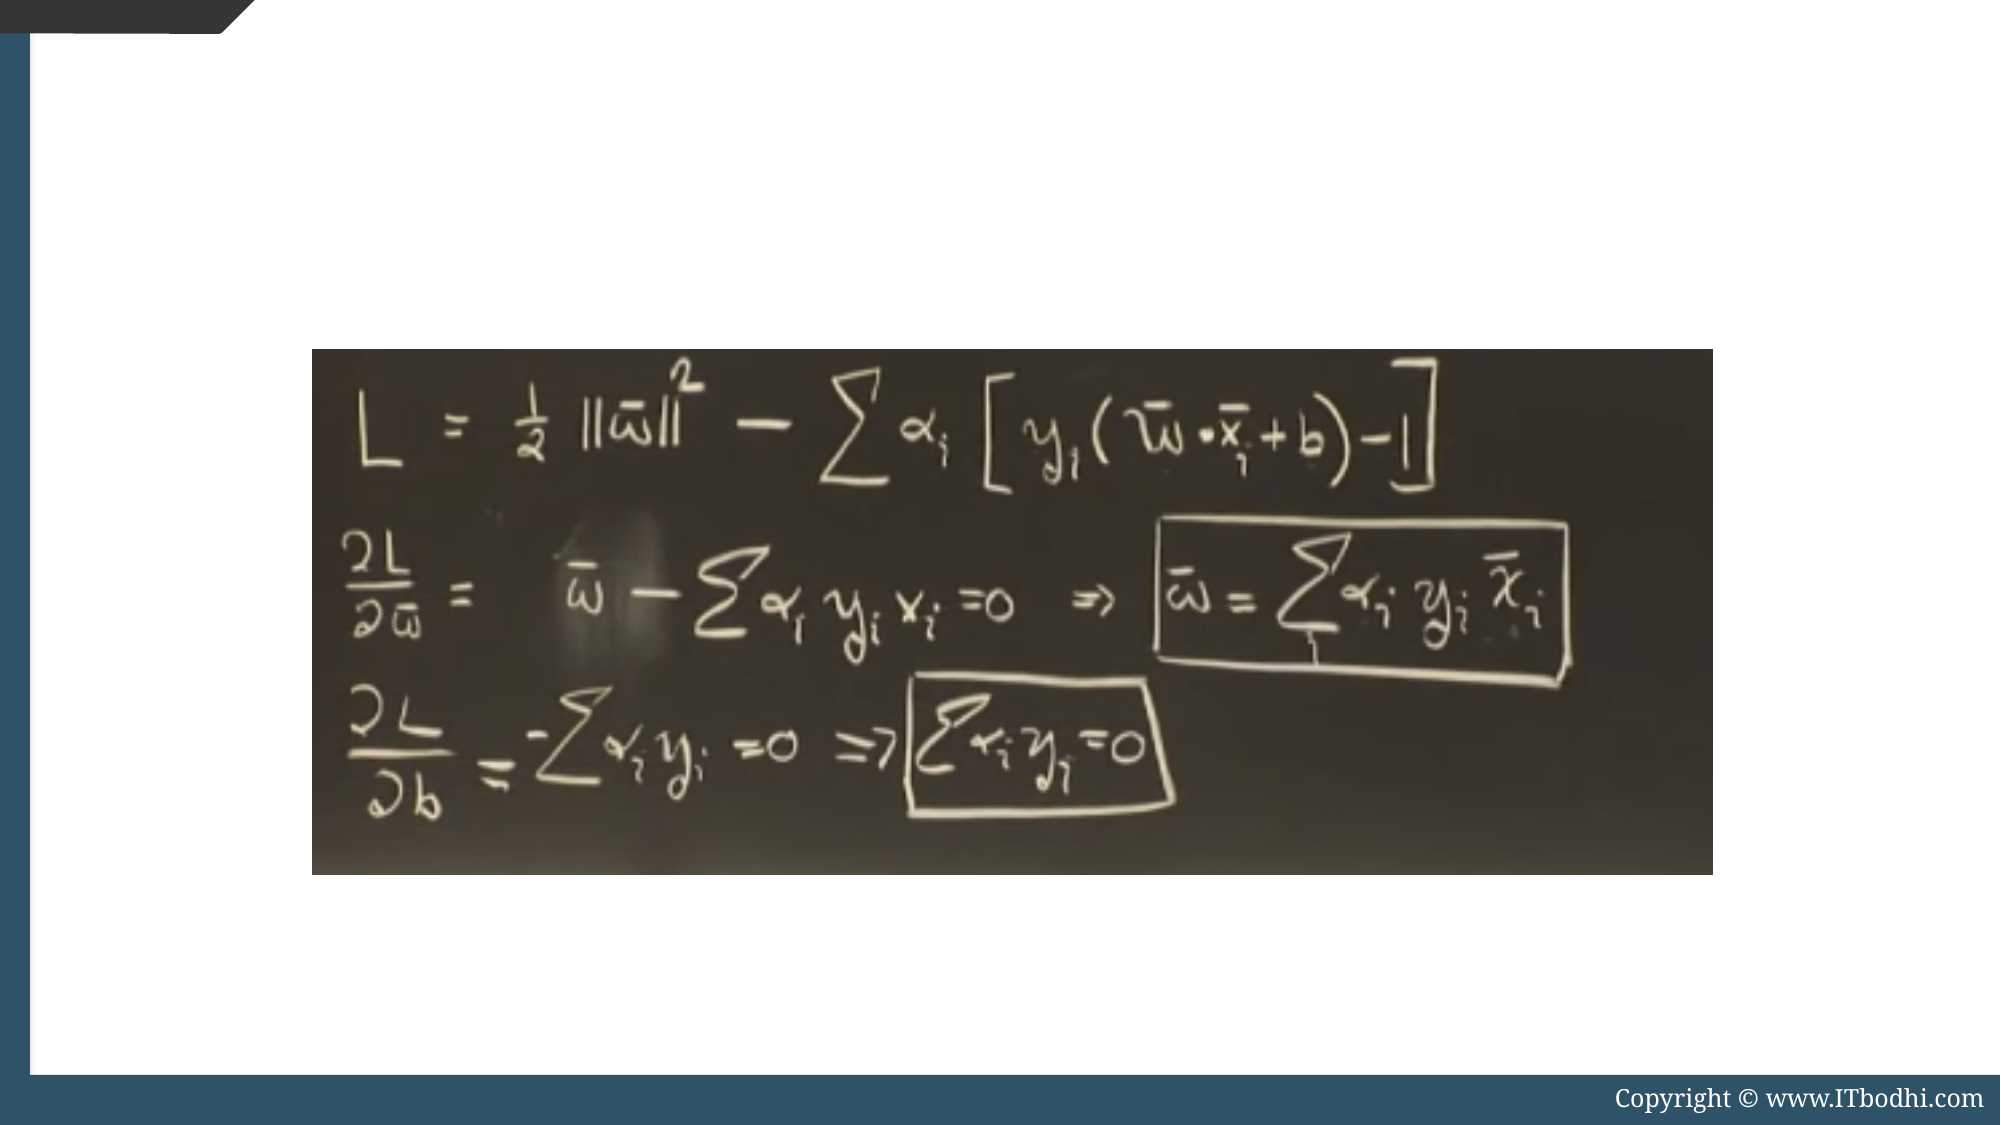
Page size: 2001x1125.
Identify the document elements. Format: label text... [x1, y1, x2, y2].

text_box Copyright © www.ITbodhi.com [24, 1074, 2000, 1125]
picture [312, 349, 1713, 876]
